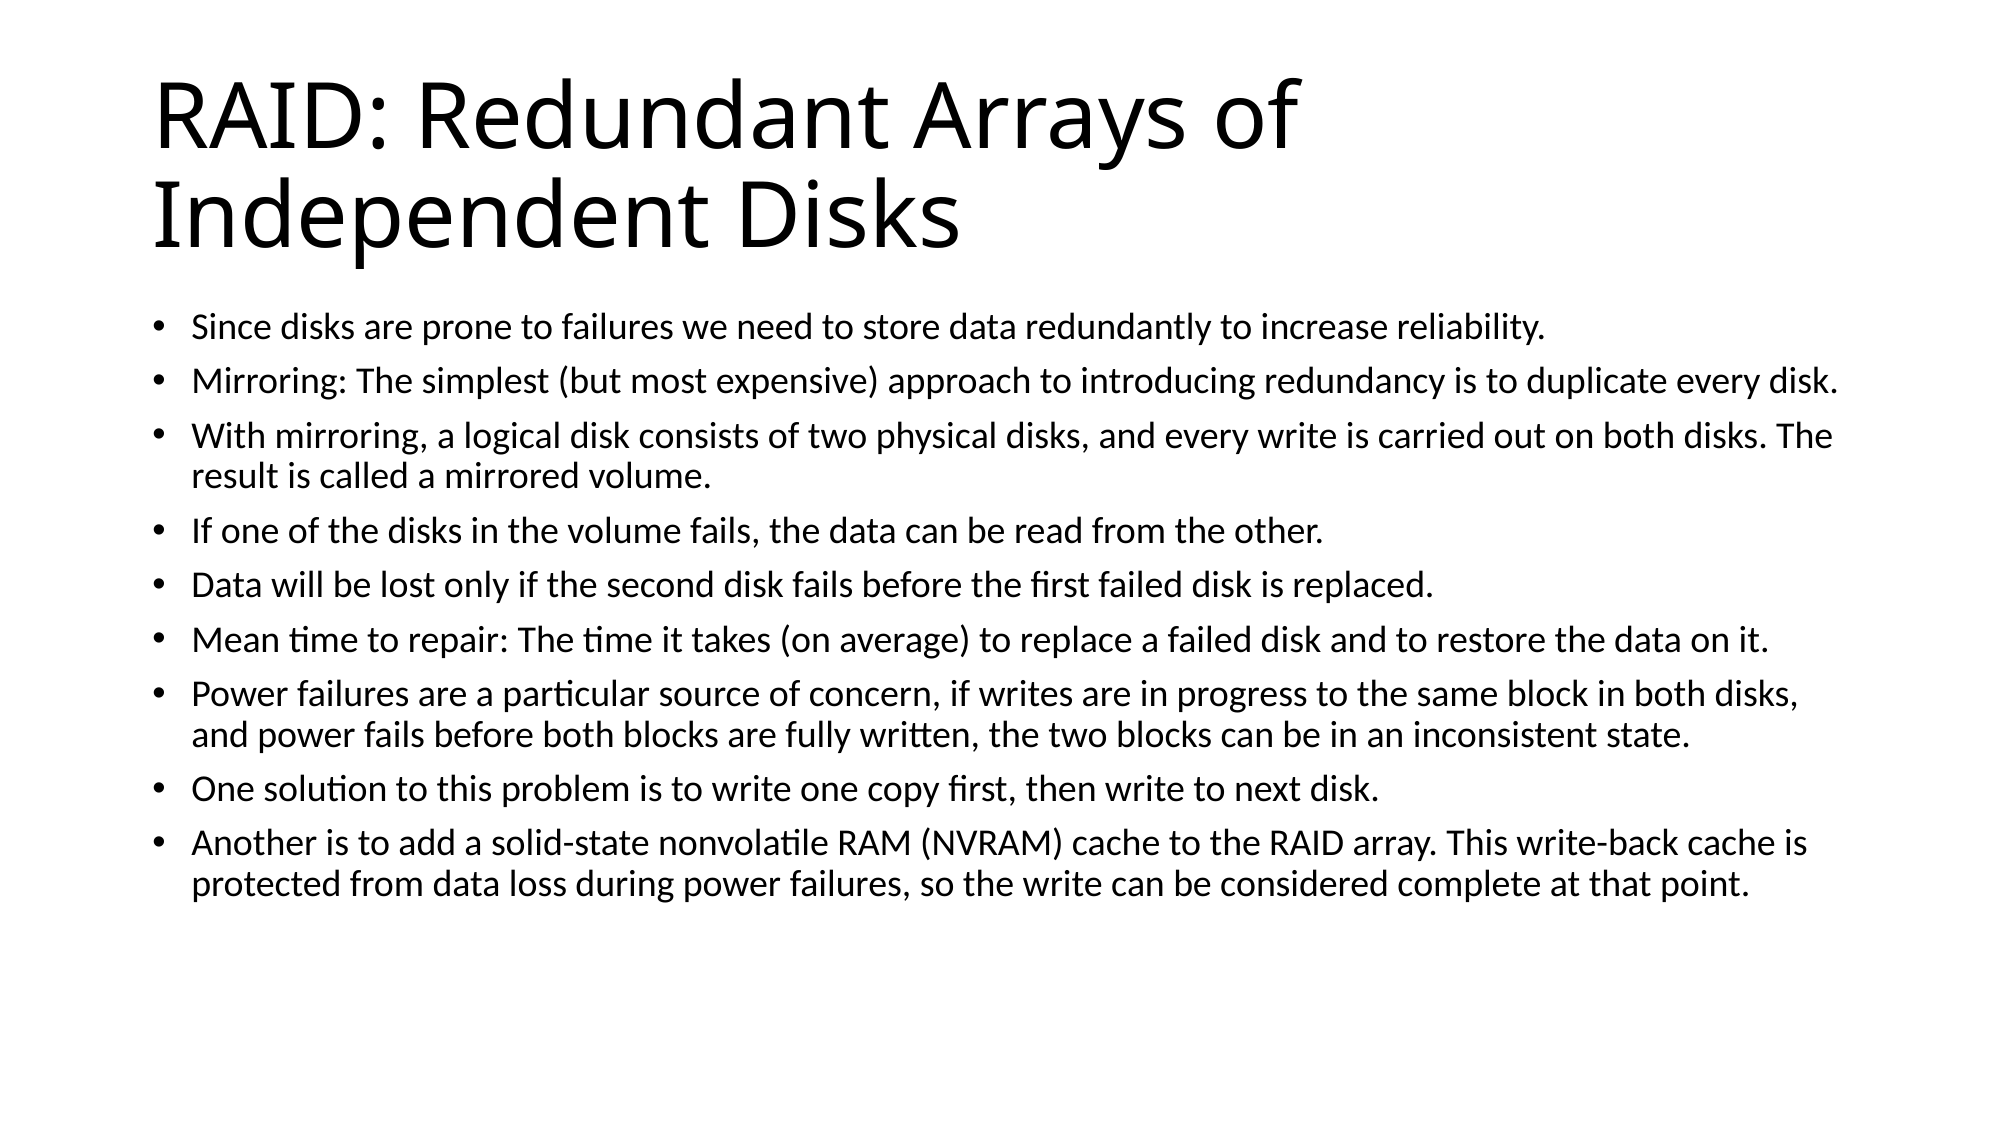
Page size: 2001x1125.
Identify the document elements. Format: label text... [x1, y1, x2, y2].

list Since disks are prone to failures we need to store data redundantly to increase reliability. Mirroring: The simplest (but most expensive) approach to introducing redundancy is to duplicate every disk. With mirroring, a logical disk consists of two physical disks, and every write is carried out on both disks. The result is called a mirrored volume. If one of the disks in the volume fails, the data can be read from the other. Data will be lost only if the second disk fails before the first failed disk is replaced. Mean time to repair: The time it takes (on average) to replace a failed disk and to restore the data on it. Power failures are a particular source of concern, if writes are in progress to the same block in both disks, and power fails before both blocks are fully written, the two blocks can be in an inconsistent state. One solution to this problem is to write one copy first, then write to next disk. Another is to add a solid-state nonvolatile RAM (NVRAM) cache to the RAID array. This write-back cache is protected from data loss during power failures, so the write can be considered complete at that point. [137, 299, 1863, 1014]
title RAID: Redundant Arrays of Independent Disks [137, 59, 1863, 278]
